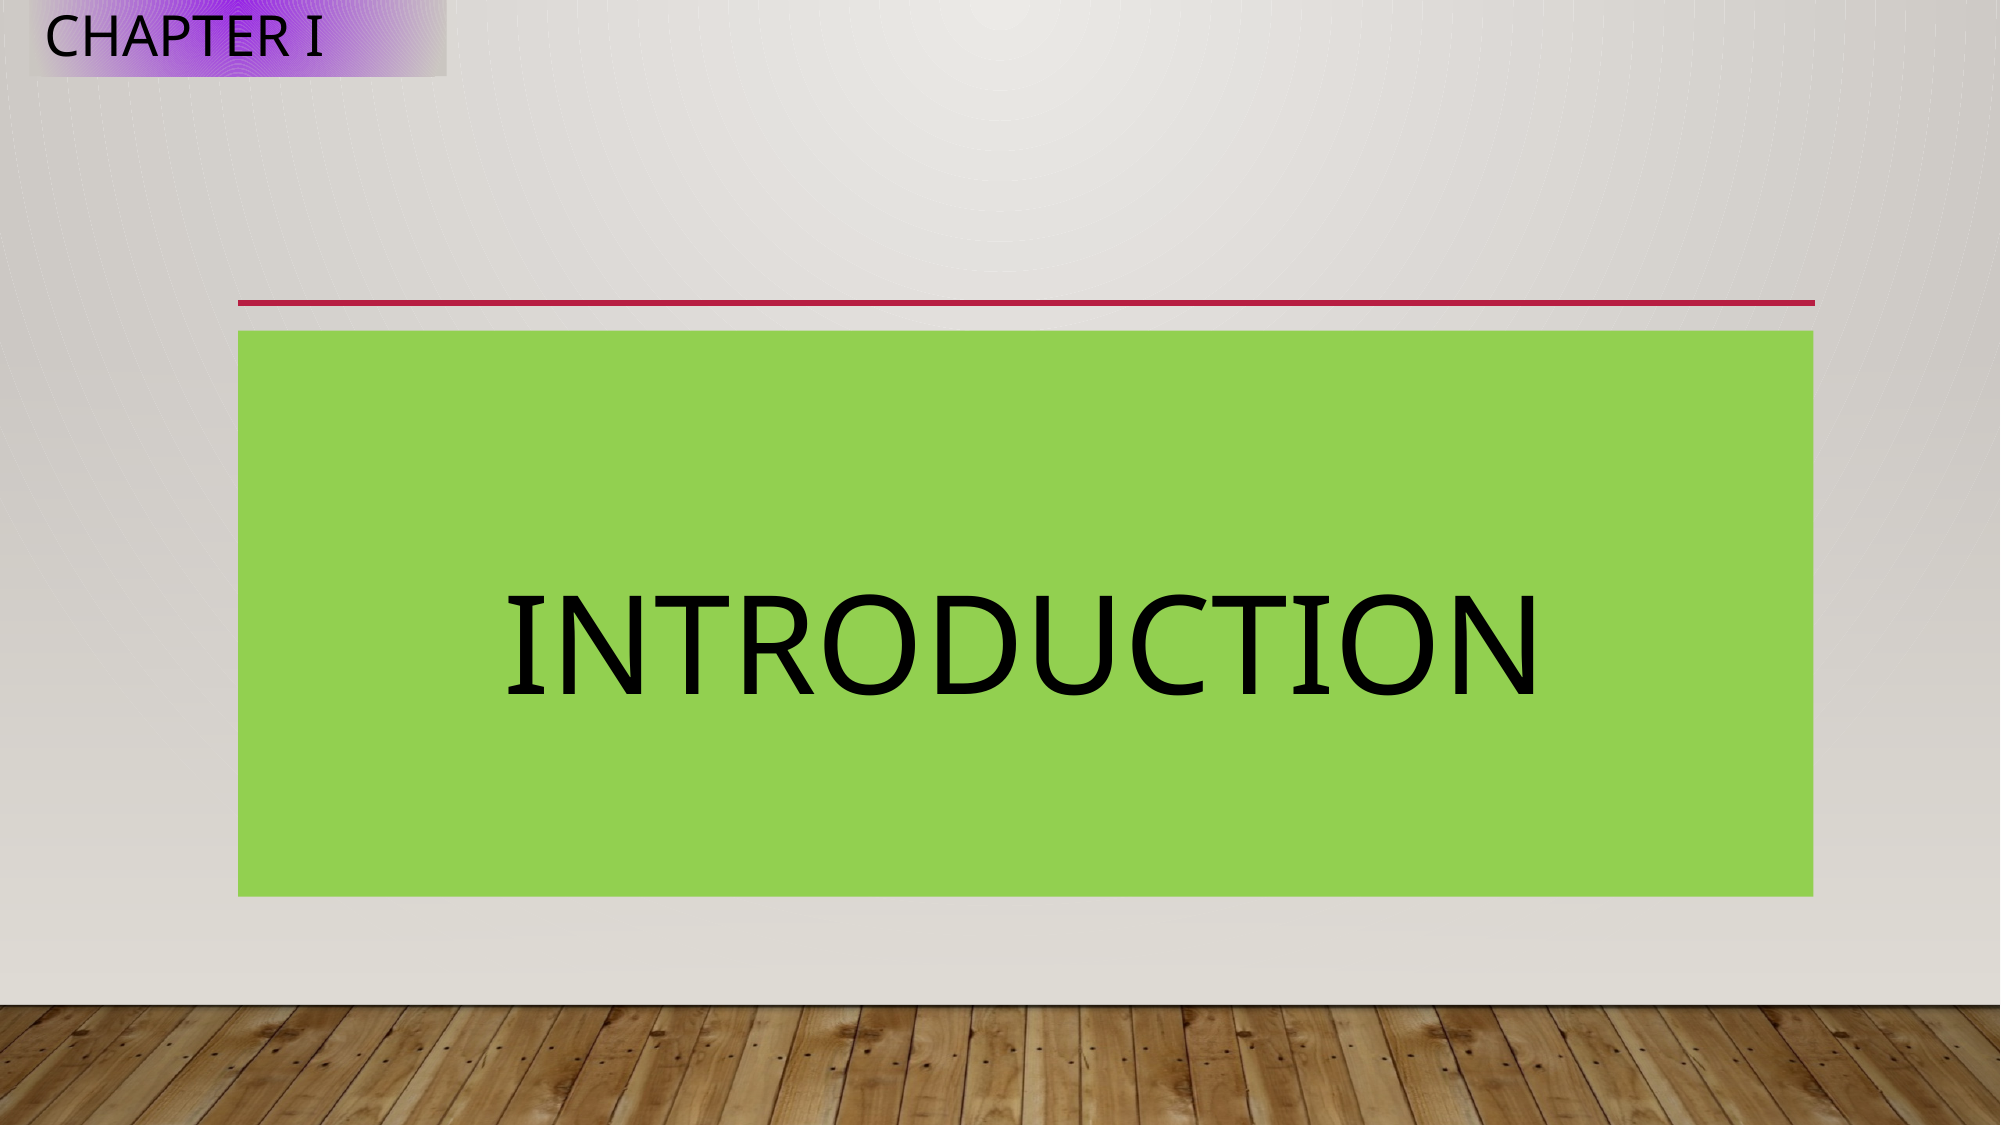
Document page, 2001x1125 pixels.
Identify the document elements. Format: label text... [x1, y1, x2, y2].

title CHAPTER I [29, 0, 447, 77]
picture [0, 1005, 2000, 1125]
list INTRODUCTION [238, 330, 1814, 897]
